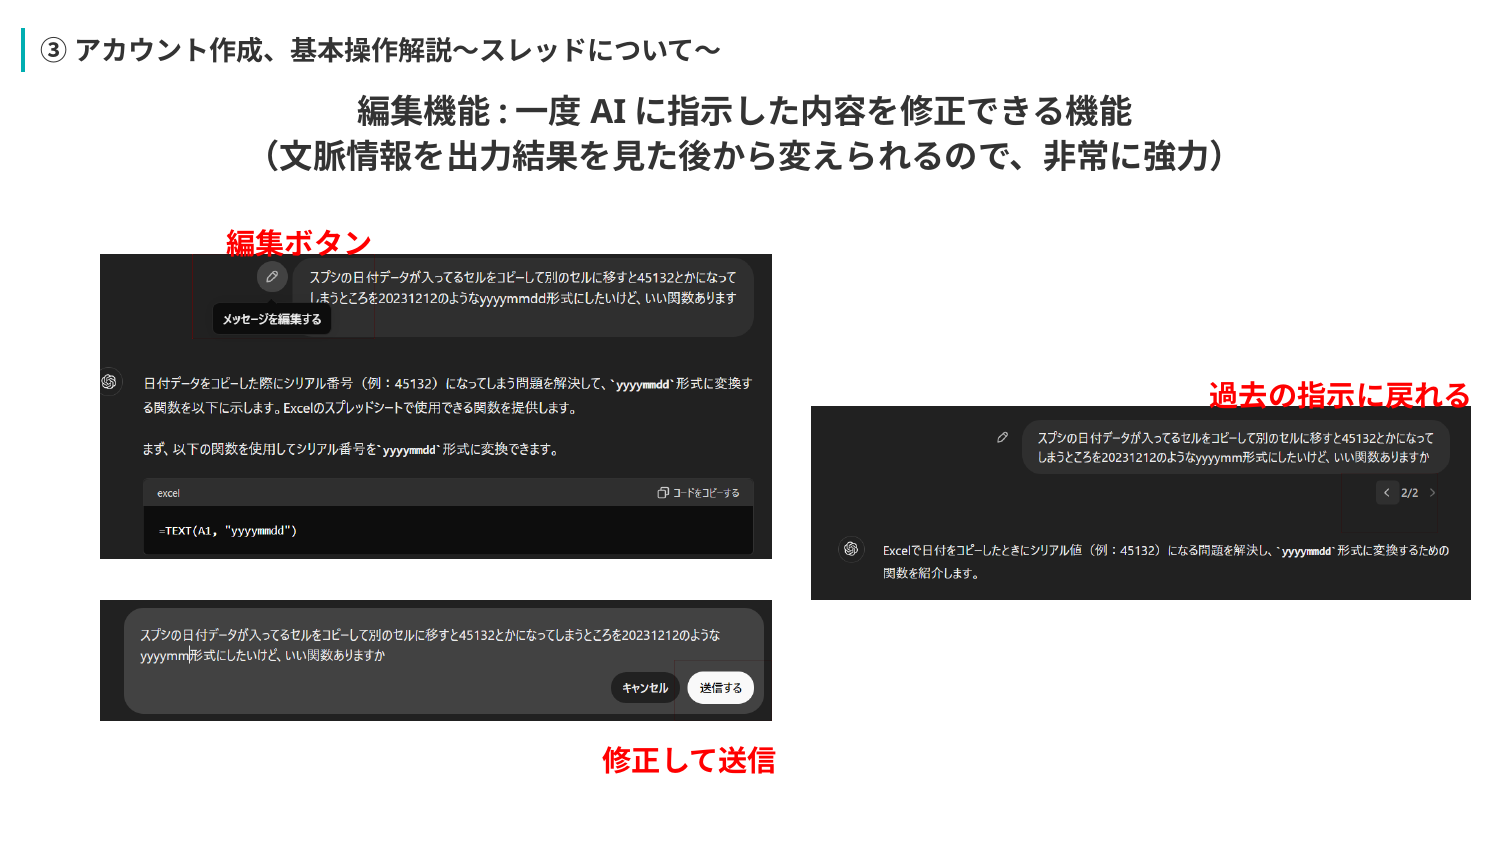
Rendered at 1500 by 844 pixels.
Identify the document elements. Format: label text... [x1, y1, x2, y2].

picture [100, 254, 772, 559]
text_box ③アカウント作成、基本操作解説～スレッドについて～ [24, 27, 943, 58]
text_box 編集ボタン [0, 201, 686, 253]
text_box 編集機能:一度AIに指示した内容を修正できる機能 （文脈情報を出力結果を見た後から変えられるので、非常に強力） [137, 87, 1352, 173]
picture [20, 28, 25, 72]
picture [100, 600, 772, 721]
text_box 過去の指示に戻れる [955, 352, 1500, 404]
text_box 修正して送信 [304, 717, 1076, 770]
picture [811, 406, 1471, 600]
